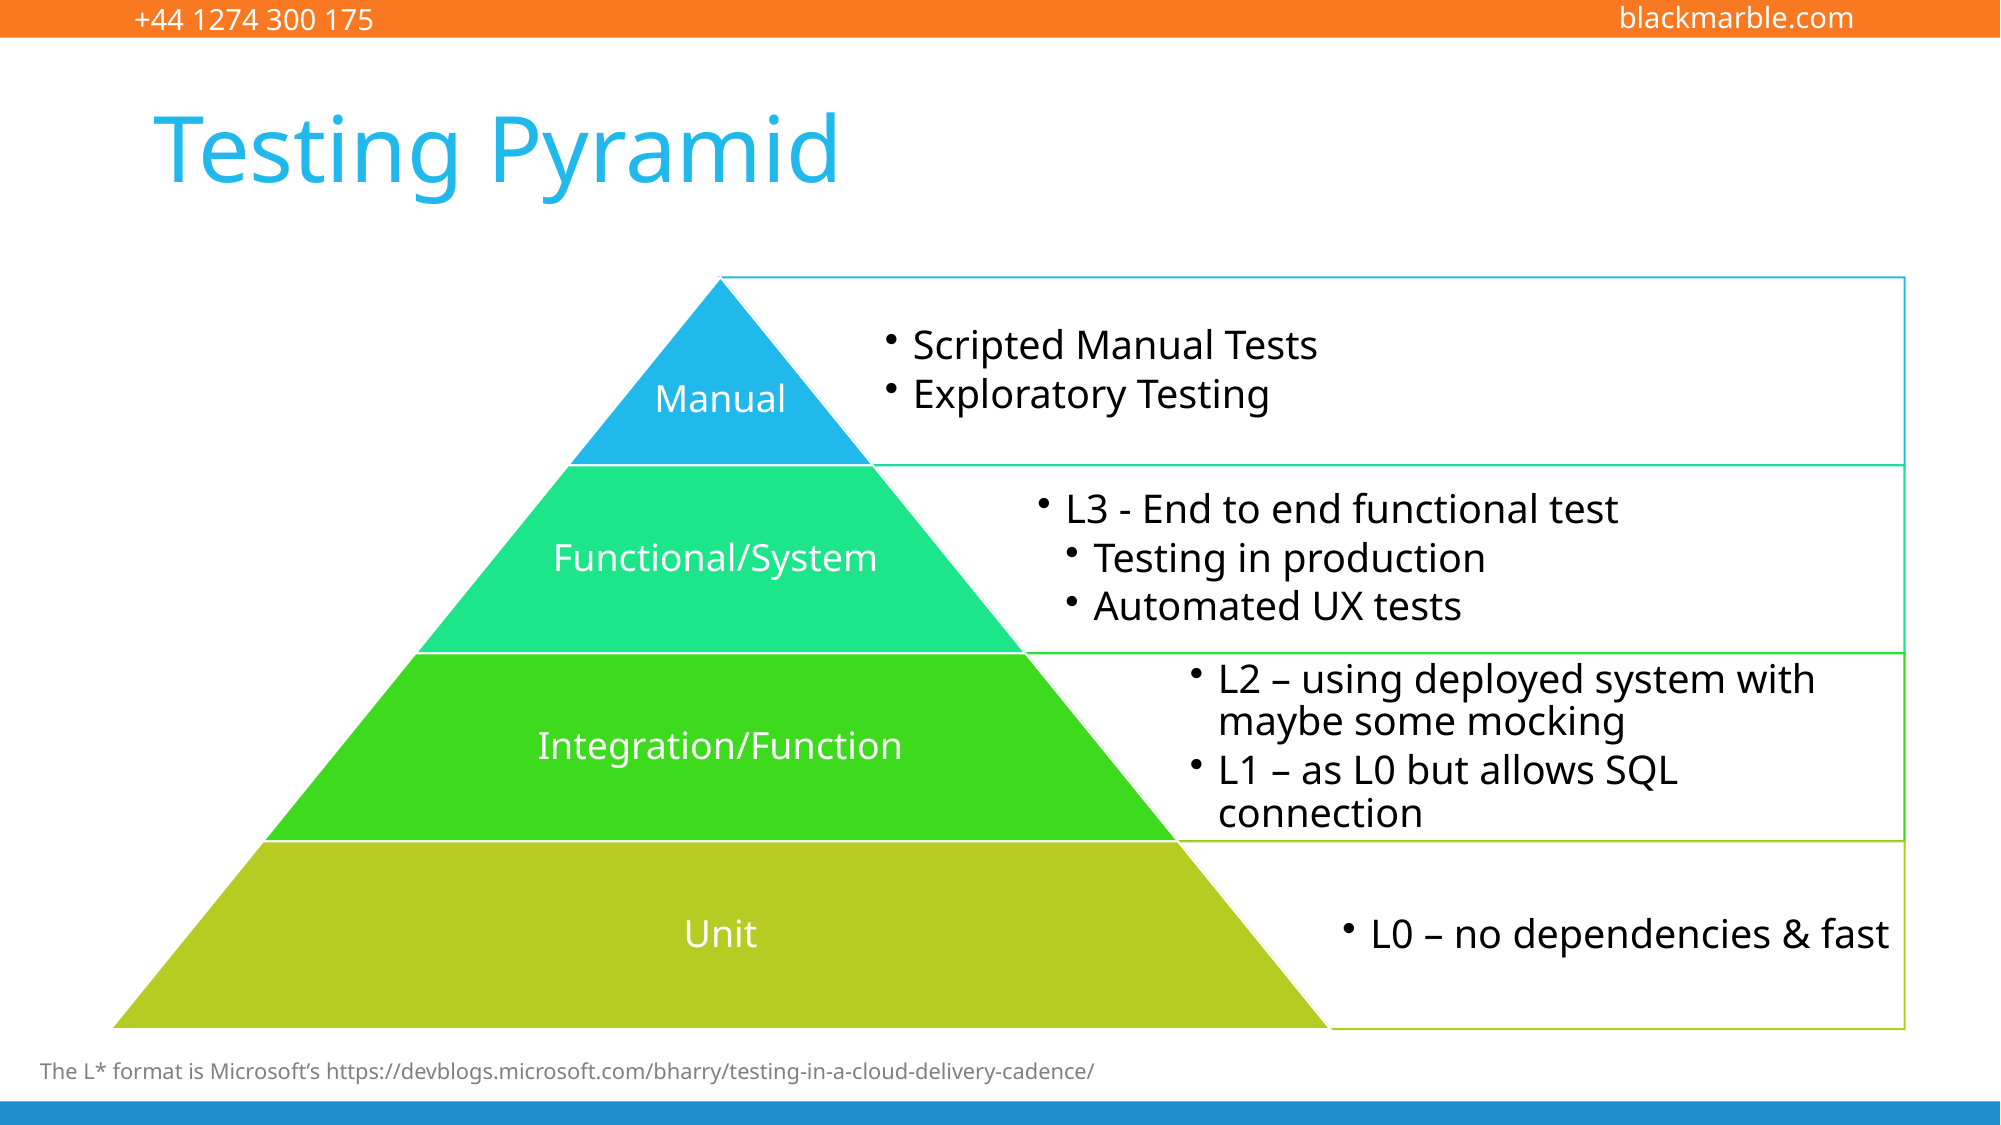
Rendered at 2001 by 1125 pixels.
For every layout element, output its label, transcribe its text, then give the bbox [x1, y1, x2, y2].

title Testing Pyramid [139, 95, 1863, 283]
text_box Unit [108, 840, 1333, 1031]
text_box Functional/System [415, 464, 1026, 652]
text_box The L* format is Microsoft’s https://devblogs.microsoft.com/bharry/testing-in-a-cloud-delivery-cadence/ [25, 1050, 1915, 1091]
text_box L2 – using deployed system with maybe some mocking L1 – as L0 but allows SQL connection [1027, 652, 1906, 840]
text_box Scripted Manual Tests Exploratory Testing [722, 276, 1906, 464]
text_box L3 - End to end functional test Testing in production Automated UX tests [874, 464, 1906, 652]
text_box Integration/Function [262, 652, 1179, 840]
text_box Manual [567, 275, 874, 464]
text_box L0 – no dependencies & fast [1179, 840, 1906, 1031]
